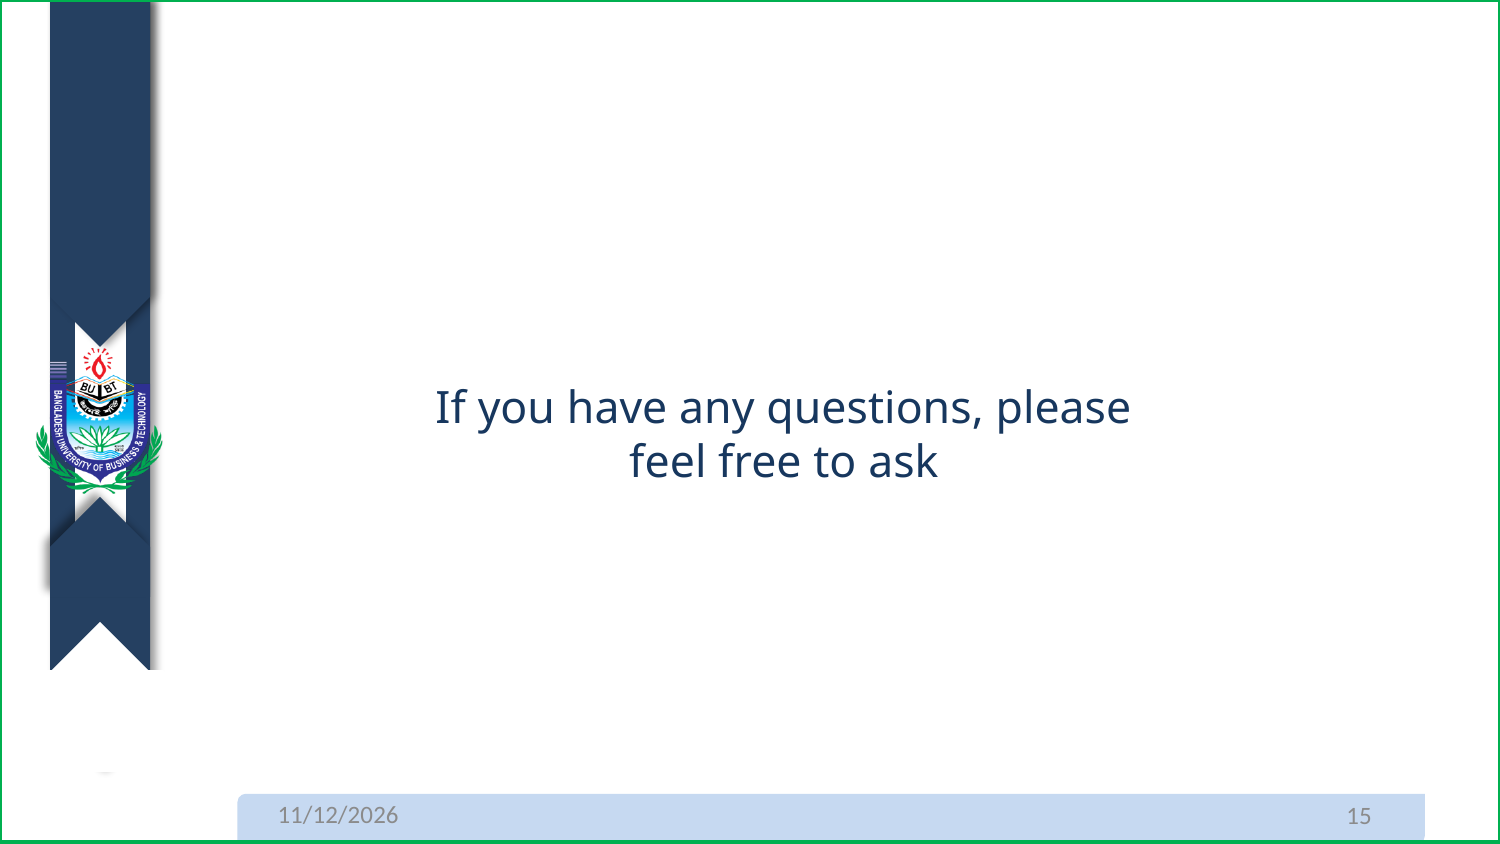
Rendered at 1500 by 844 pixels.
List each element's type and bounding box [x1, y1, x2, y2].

text_box [0, 0, 1500, 844]
picture [34, 346, 163, 496]
